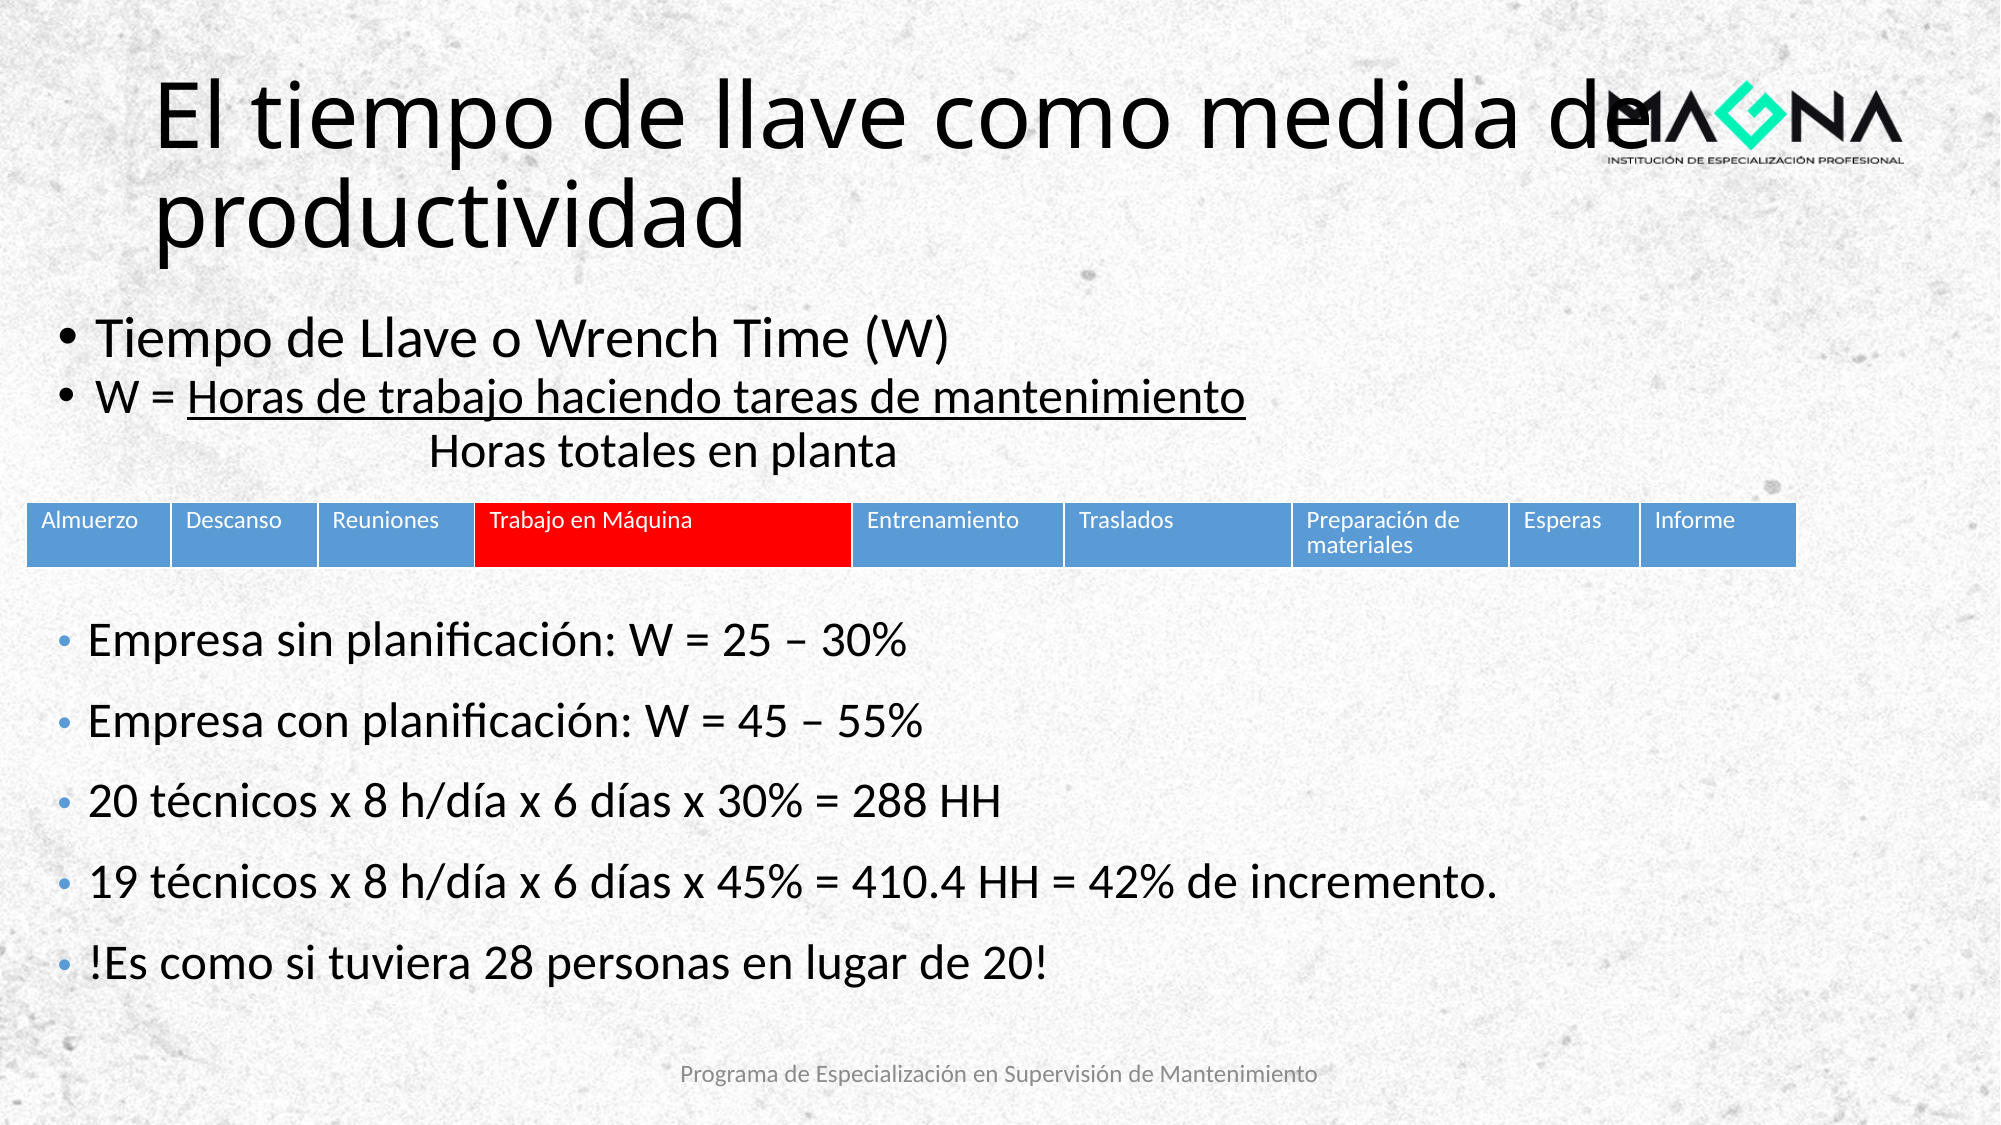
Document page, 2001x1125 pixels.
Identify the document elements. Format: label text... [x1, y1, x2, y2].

table_header Entrenamiento [853, 503, 1063, 567]
title El tiempo de llave como medida de productividad [137, 59, 1863, 278]
table_header Trabajo en Máquina [475, 503, 851, 567]
table_header Reuniones [319, 503, 474, 567]
table_header Preparación de materiales [1293, 503, 1508, 567]
table_header Informe [1641, 503, 1796, 567]
table_header Traslados [1065, 503, 1291, 567]
picture [0, 0, 2001, 1125]
table_header Descanso [172, 503, 317, 567]
table_header Esperas [1510, 503, 1639, 567]
text_box Empresa sin planificación: W = 25 – 30% Empresa con planificación: W = 45 – 55% 20 técnicos x 8 h/día x 6 días x 30% = 288 HH 19 técnicos x 8 h/día x 6 días x 45% = 410.4 HH = 42% de incremento. !Es como si tuviera 28 personas en lugar de 20! [42, 611, 1797, 1066]
list Tiempo de Llave o Wrench Time (W) W = Horas de trabajo haciendo tareas de mantenimiento Horas totales en planta [42, 299, 1797, 502]
table_header Almuerzo [27, 503, 170, 567]
